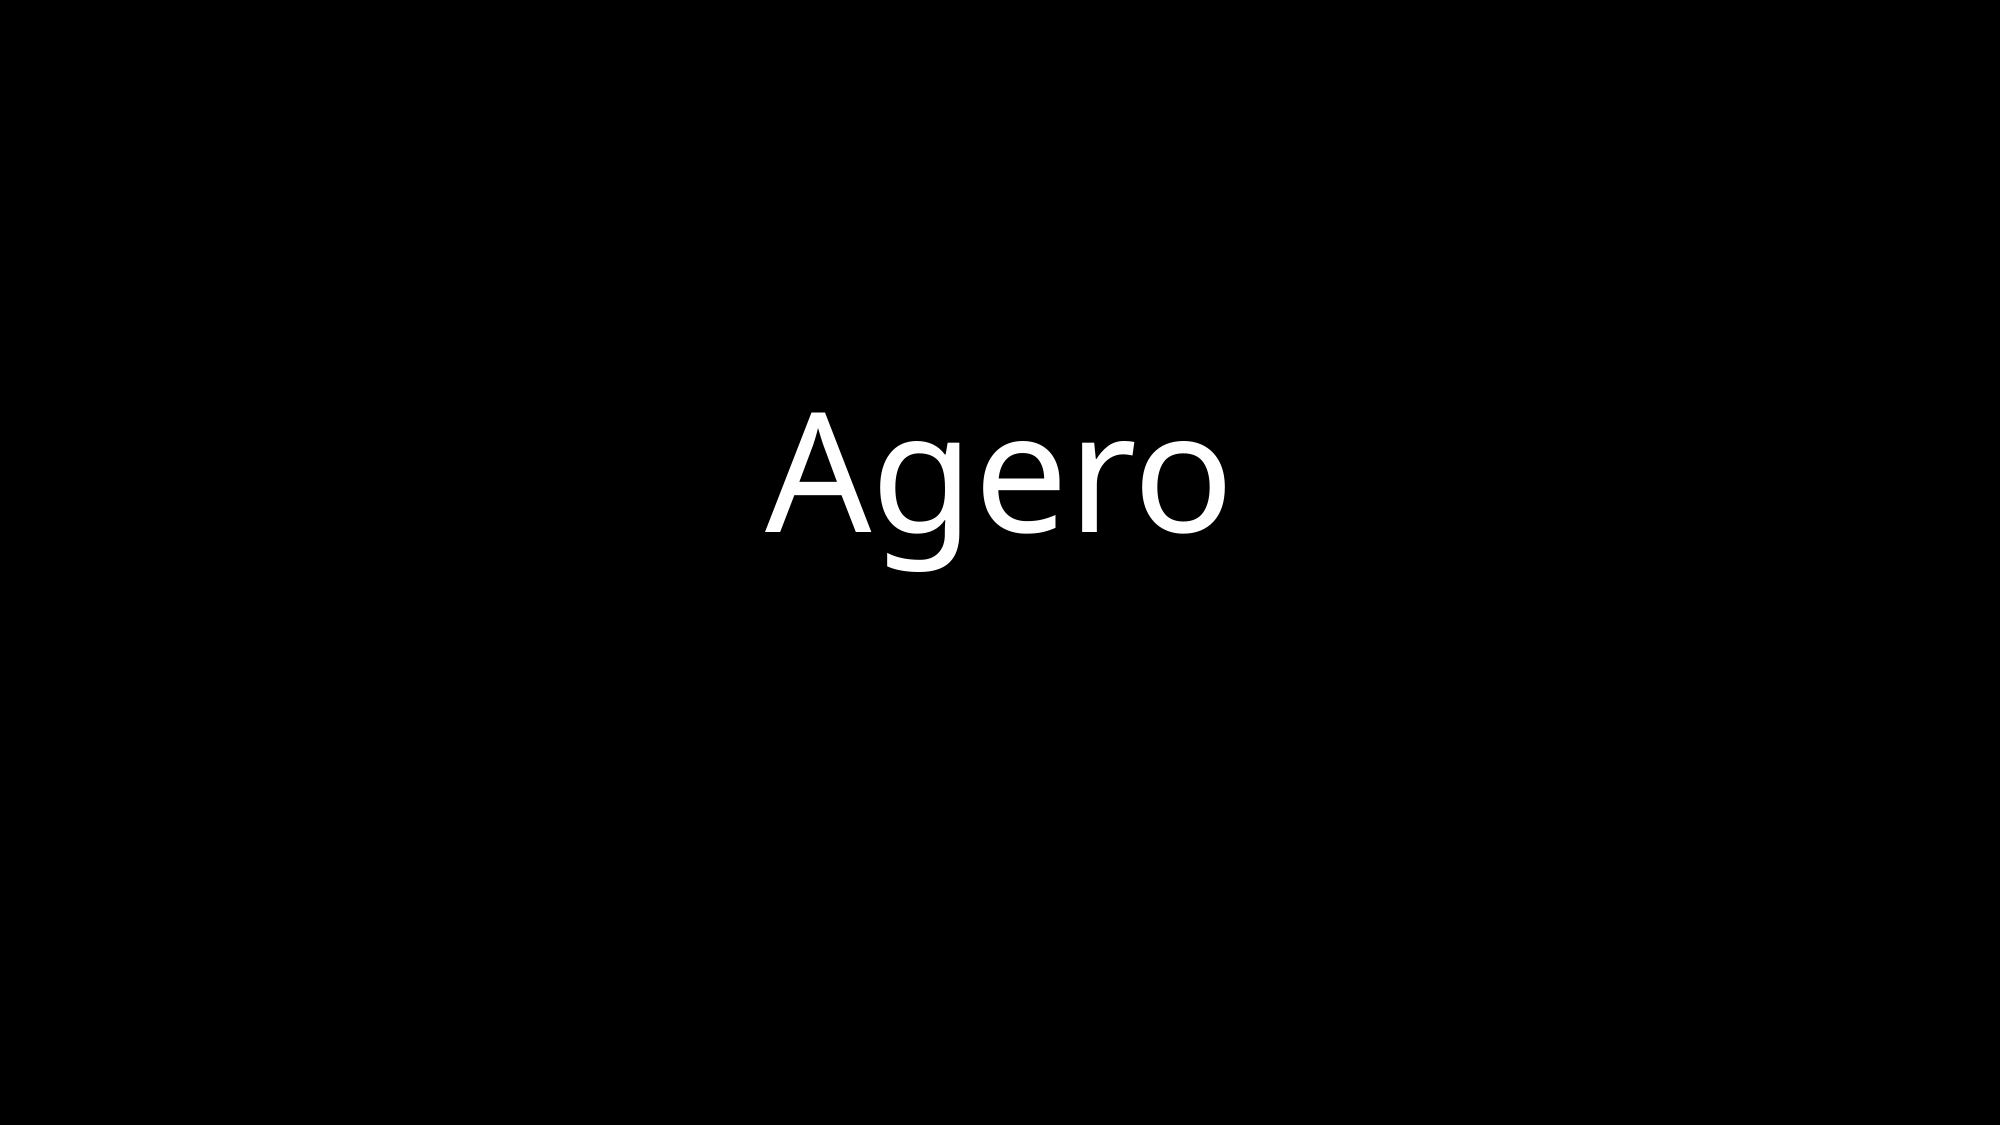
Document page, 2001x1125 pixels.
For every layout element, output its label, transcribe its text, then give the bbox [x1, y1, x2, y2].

title Agero [249, 184, 1750, 576]
